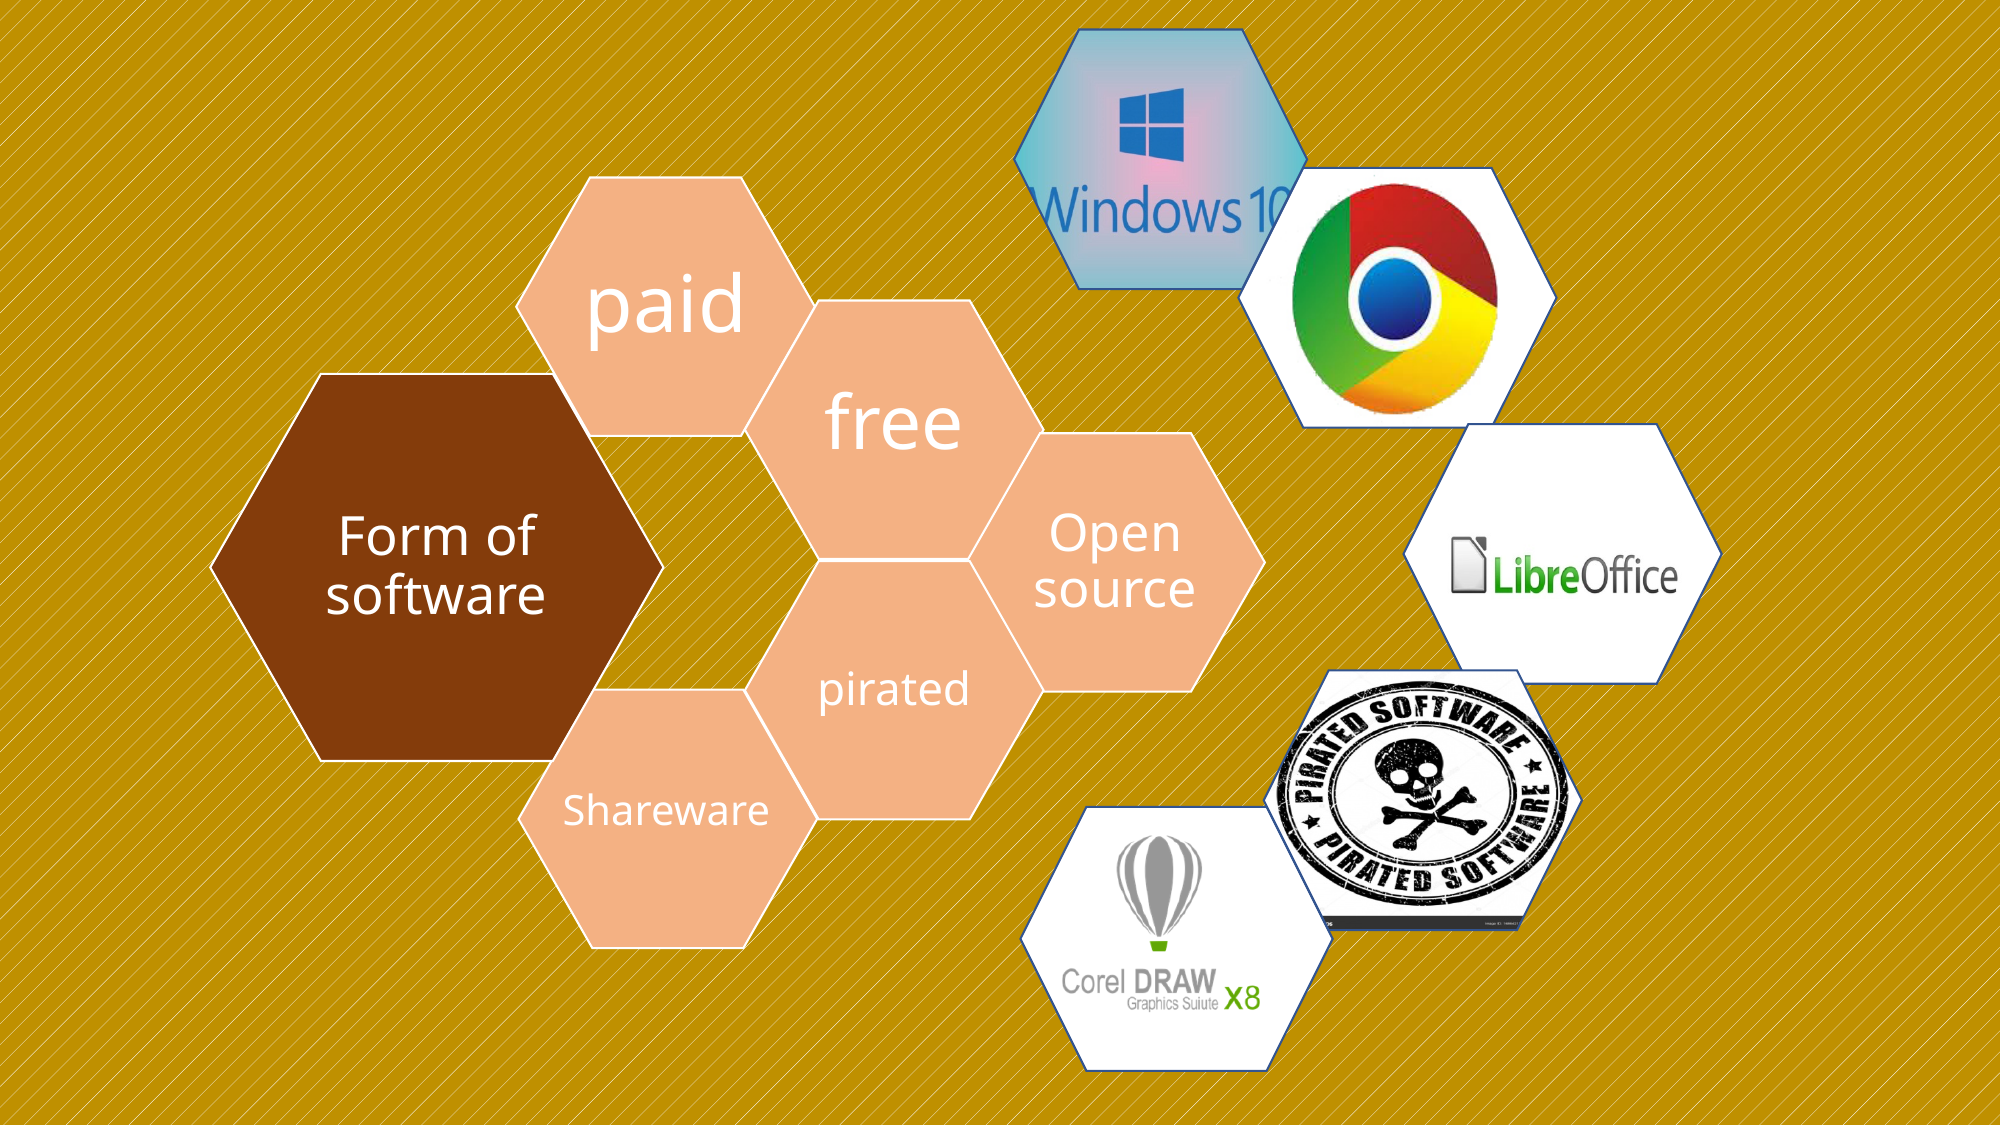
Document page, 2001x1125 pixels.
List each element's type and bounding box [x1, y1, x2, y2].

text_box [744, 300, 1044, 559]
text_box [210, 373, 664, 762]
text_box [1402, 423, 1723, 685]
text_box [966, 433, 1265, 692]
text_box [1019, 805, 1334, 1072]
text_box [1262, 669, 1584, 932]
text_box [561, 1034, 592, 1096]
text_box [516, 177, 815, 436]
text_box [1237, 166, 1558, 429]
text_box [744, 561, 1044, 820]
text_box [518, 689, 818, 949]
text_box [1012, 28, 1309, 291]
